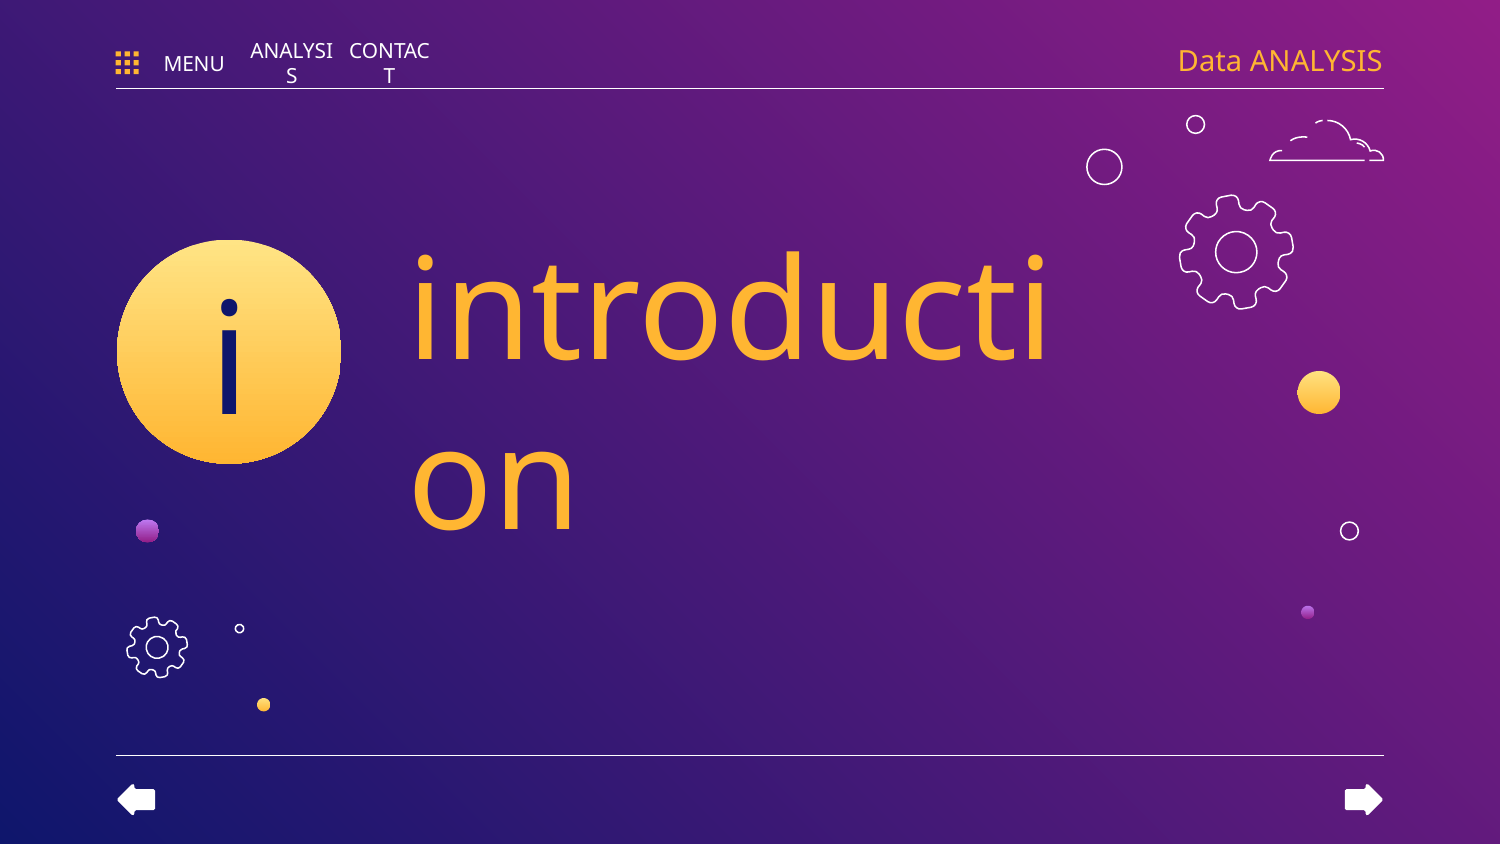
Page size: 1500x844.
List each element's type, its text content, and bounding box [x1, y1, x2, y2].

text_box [115, 50, 139, 75]
text_box [1297, 370, 1341, 414]
text_box [1301, 605, 1315, 620]
text_box [117, 784, 156, 816]
text_box [257, 698, 271, 712]
text_box [135, 239, 323, 289]
text_box MENU [151, 45, 237, 81]
text_box [126, 617, 188, 678]
text_box Data ANALYSIS [1158, 34, 1383, 85]
text_box [109, 45, 145, 81]
title i [117, 289, 342, 414]
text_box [1269, 120, 1385, 161]
text_box [1344, 784, 1383, 816]
title introduction [392, 160, 1122, 446]
text_box ANALYSIS [248, 45, 335, 81]
text_box [1179, 195, 1294, 309]
text_box [135, 414, 323, 464]
text_box [136, 519, 160, 543]
text_box CONTACT [346, 45, 433, 81]
